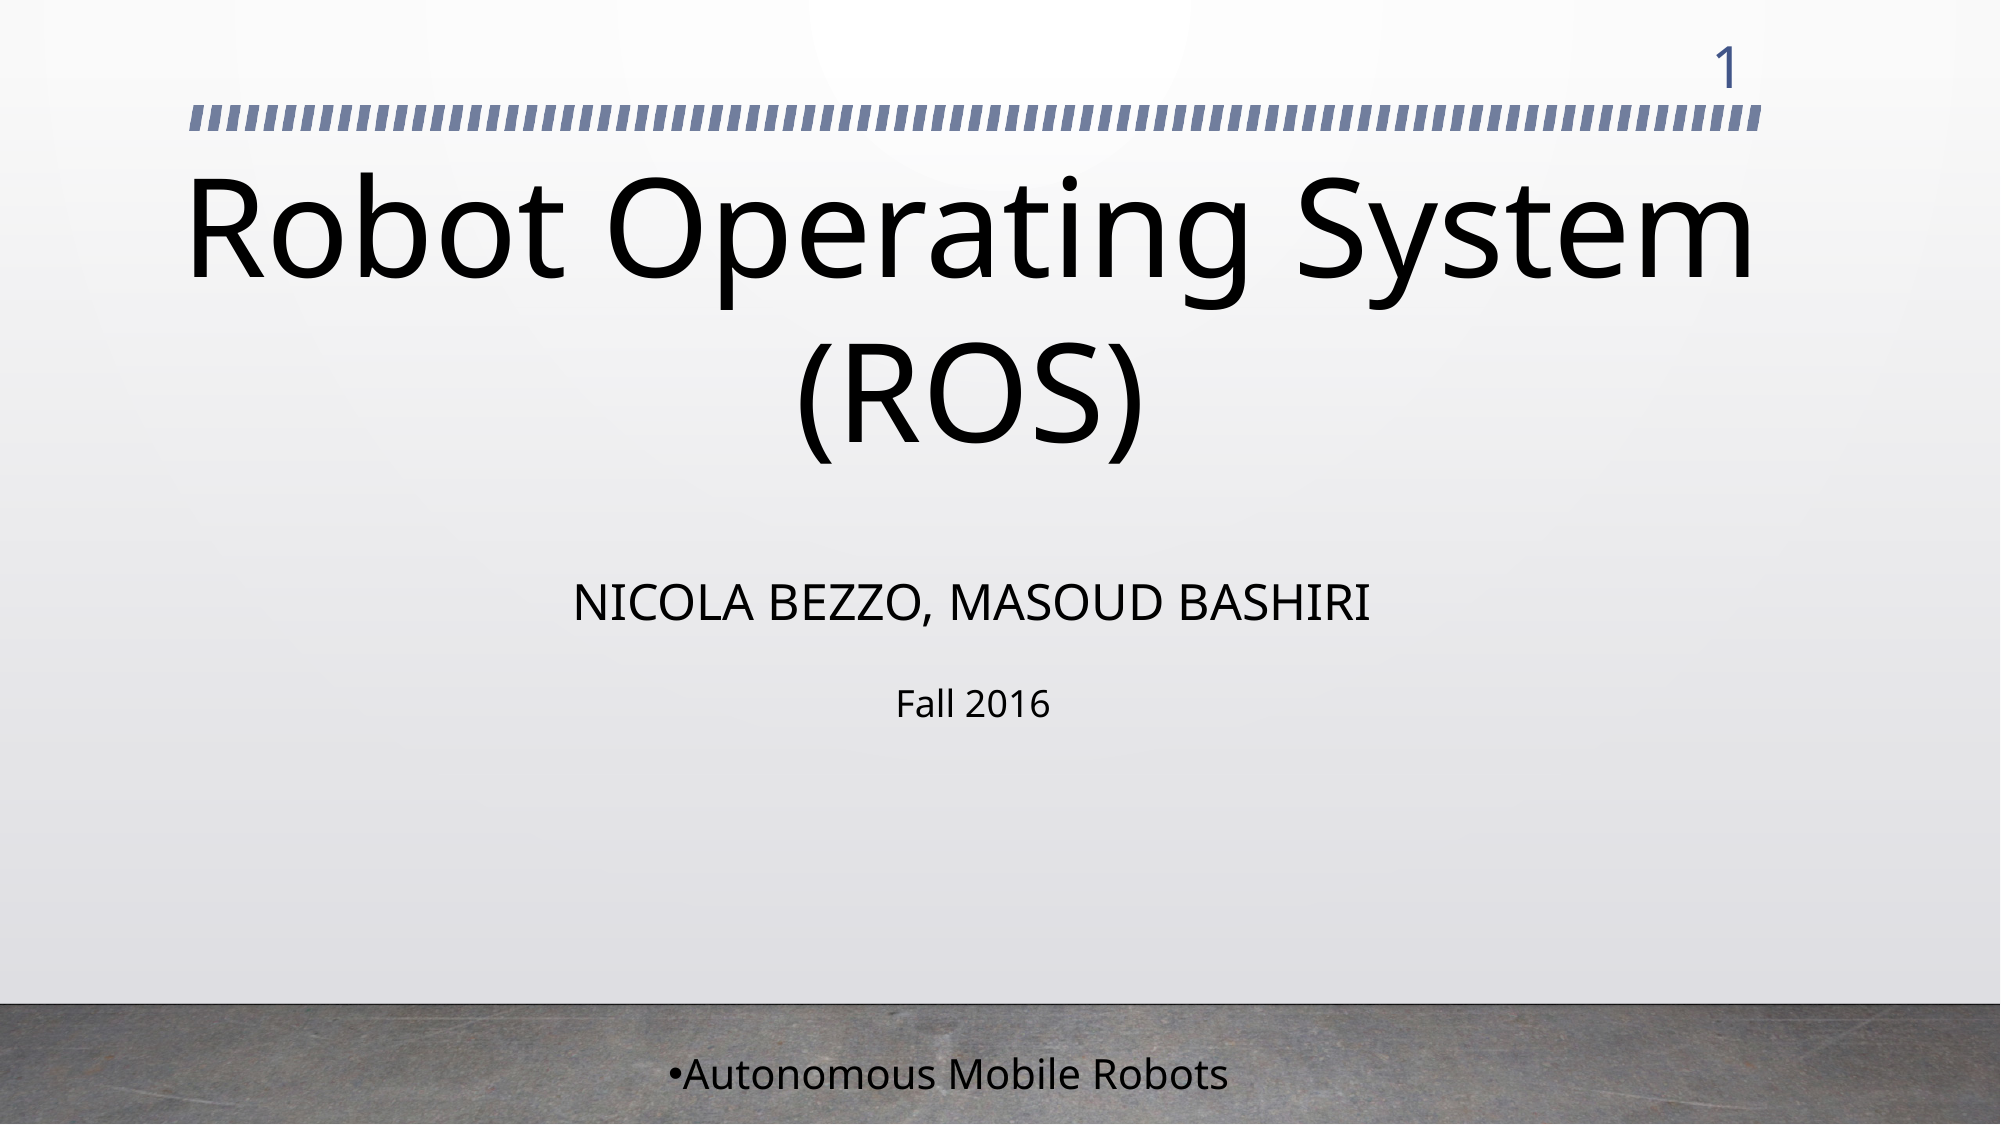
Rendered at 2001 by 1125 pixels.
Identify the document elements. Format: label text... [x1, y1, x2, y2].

text_box Fall 2016 [866, 672, 1080, 733]
text_box [185, 584, 1602, 761]
text_box NICOLA BEZZO, MASOUD BASHIRI [320, 562, 1624, 638]
slide_number 1 [1626, 22, 1760, 106]
text_box Autonomous Mobile Robots [653, 1030, 1293, 1125]
text_box Robot Operating System (ROS) [141, 58, 1801, 470]
picture [0, 1004, 2000, 1124]
